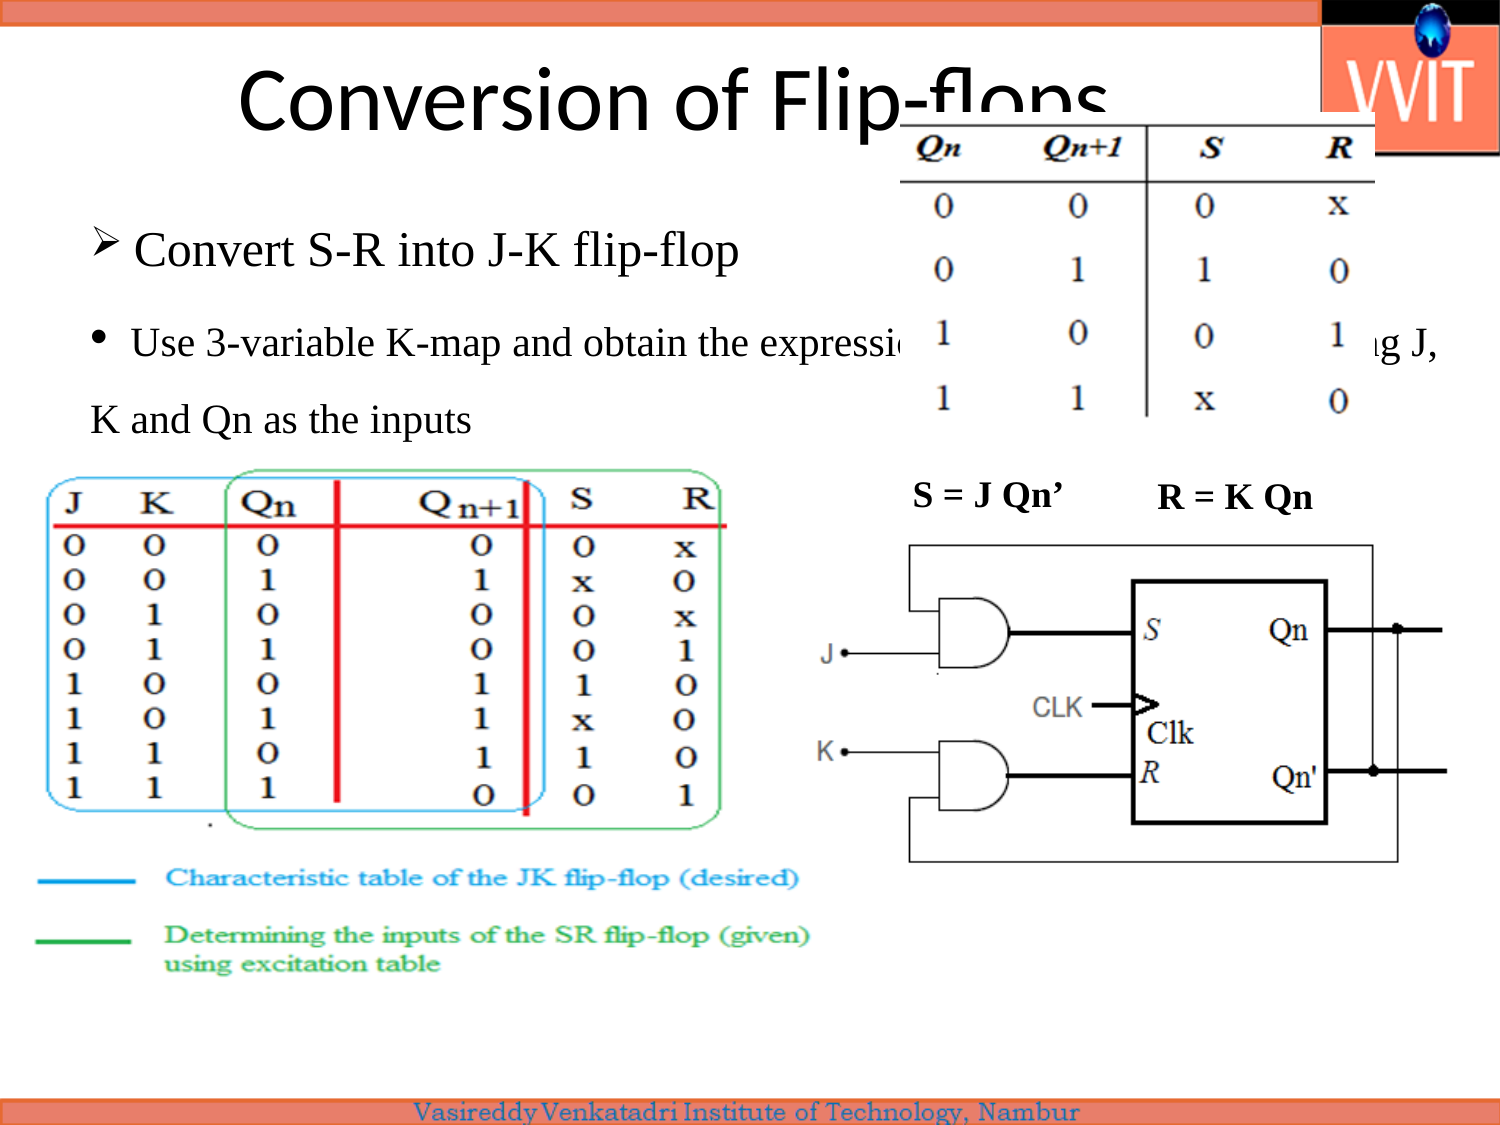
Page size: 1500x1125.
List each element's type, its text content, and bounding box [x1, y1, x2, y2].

title Conversion of Flip-flops [0, 0, 1350, 188]
text_box S = J Qn’ [888, 462, 1080, 523]
picture [0, 0, 1500, 1125]
text_box R = K Qn [1133, 464, 1329, 525]
text_box Convert S-R into J-K flip-flop Use 3-variable K-map and obtain the expressions of S and R by considering J, K and Qn as the inputs [75, 179, 1463, 1042]
